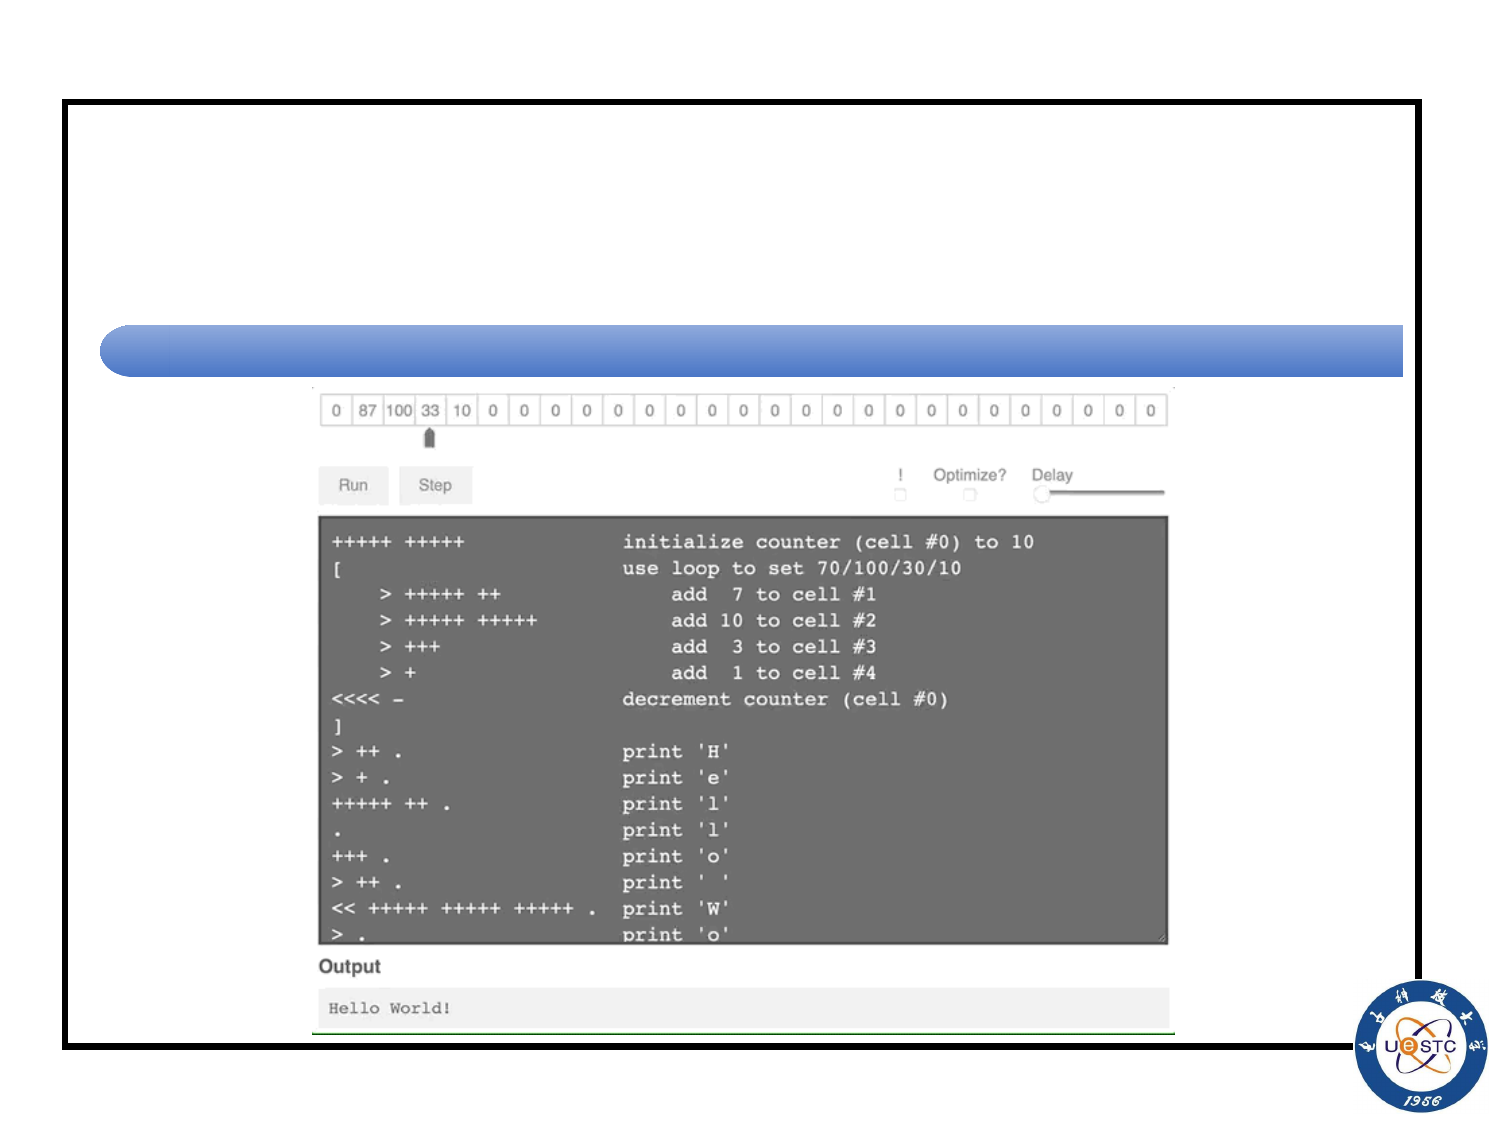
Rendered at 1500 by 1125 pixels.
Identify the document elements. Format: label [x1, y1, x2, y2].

list [312, 387, 1175, 1036]
picture [1353, 979, 1489, 1114]
